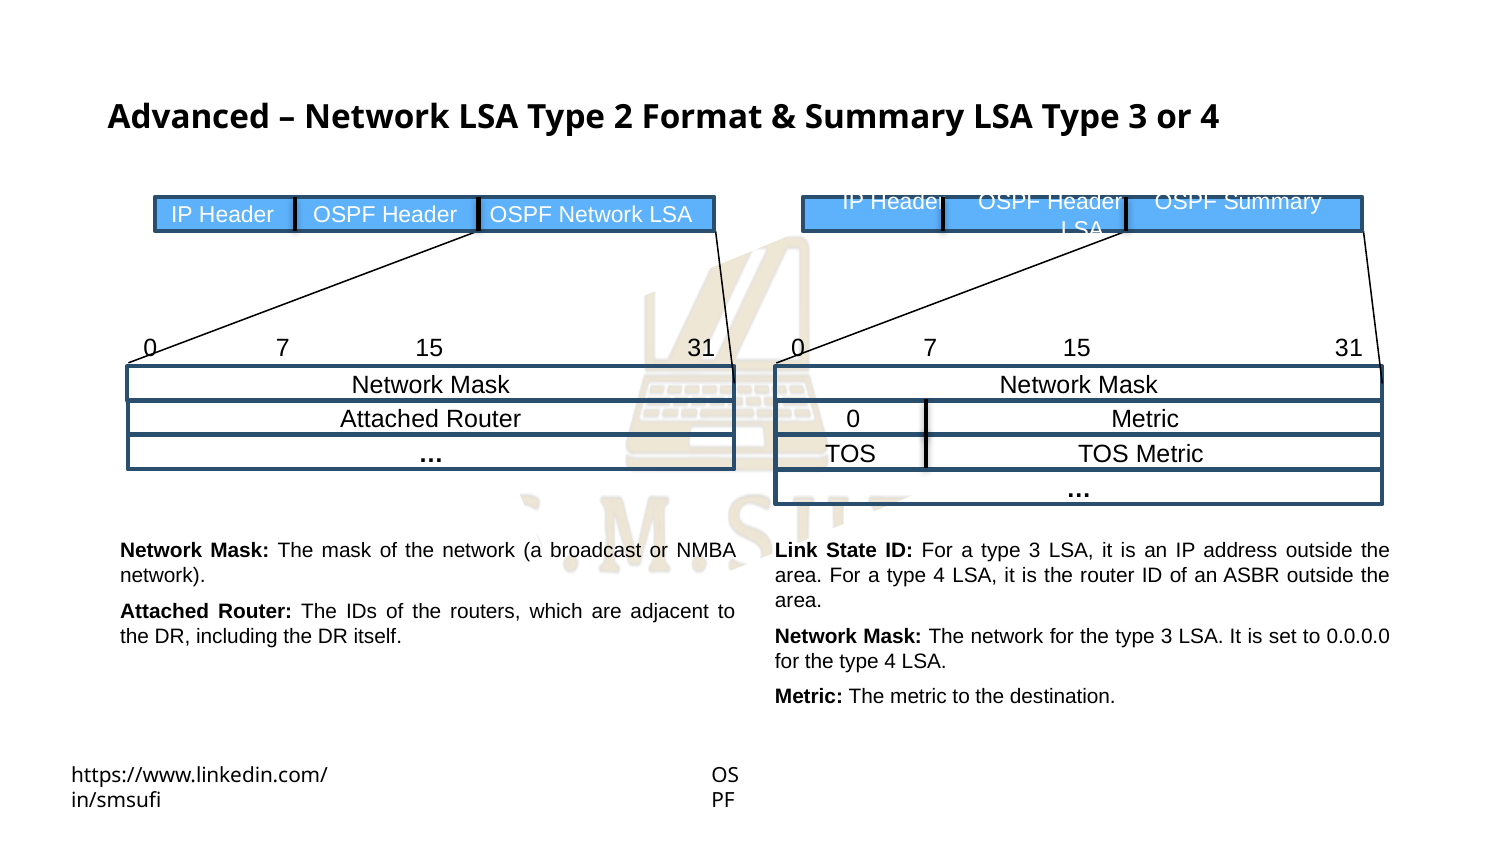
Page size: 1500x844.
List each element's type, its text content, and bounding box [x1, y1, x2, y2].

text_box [1363, 230, 1383, 384]
text_box Advanced – Network LSA Type 2 Format & Summary LSA Type 3 or 4 [93, 88, 1413, 144]
text_box 0 7 15 31 [483, 327, 710, 364]
text_box … [126, 433, 736, 471]
text_box 0 Metric [928, 398, 1384, 433]
text_box 0 7 15 31 [1130, 327, 1358, 364]
text_box TOS TOS Metric [773, 433, 919, 468]
text_box TOS TOS Metric [933, 433, 1384, 468]
text_box Network Mask [773, 364, 1384, 398]
text_box Network Mask: The mask of the network (a broadcast or NMBA network). Attached Router: The IDs of the routers, which are adjacent to the DR, including the DR itself. [105, 529, 750, 655]
text_box IP Header OSPF Header OSPF Summary LSA [801, 195, 1364, 233]
text_box Link State ID: For a type 3 LSA, it is an IP address outside the area. For a type 4 LSA, it is the router ID of an ASBR outside the area. Network Mask: The network for the type 3 LSA. It is set to 0.0.0.0 for the type 4 LSA. Metric: The metric to the destination. [760, 529, 1405, 716]
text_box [776, 230, 1127, 364]
text_box 0 Metric [773, 398, 924, 433]
text_box … [773, 468, 1384, 506]
text_box Network Mask [125, 364, 736, 403]
text_box IP Header OSPF Header OSPF Network LSA [153, 195, 716, 233]
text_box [128, 230, 479, 364]
text_box Attached Router [126, 398, 736, 433]
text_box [715, 230, 735, 384]
